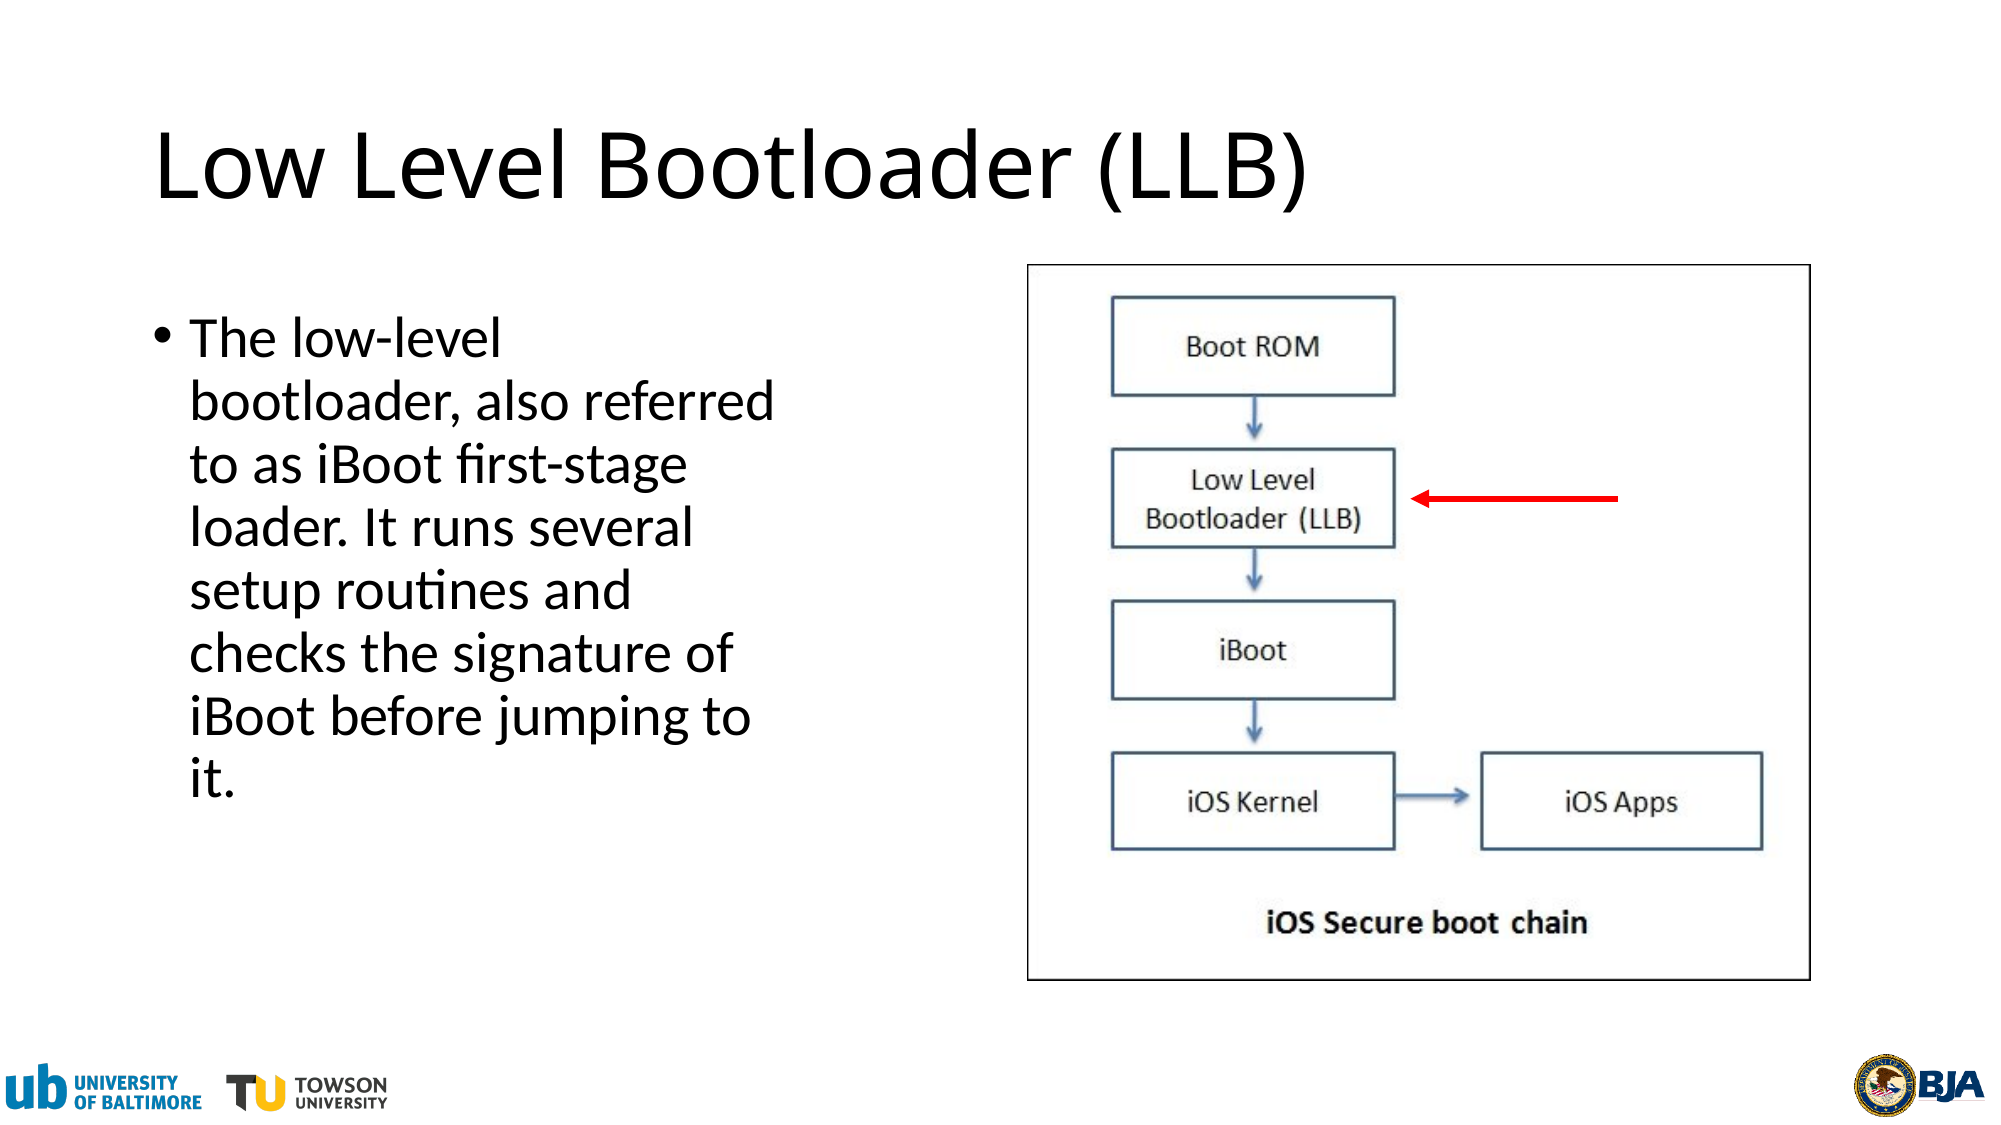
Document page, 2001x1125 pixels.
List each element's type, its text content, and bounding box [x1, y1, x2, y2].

picture [1027, 264, 1811, 981]
picture [0, 1031, 407, 1125]
title Low Level Bootloader (LLB) [137, 59, 1863, 278]
picture [1854, 1054, 1986, 1117]
list The low-level bootloader, also referred to as iBoot first-stage loader. It runs several setup routines and checks the signature of iBoot before jumping to it. [137, 299, 795, 1014]
